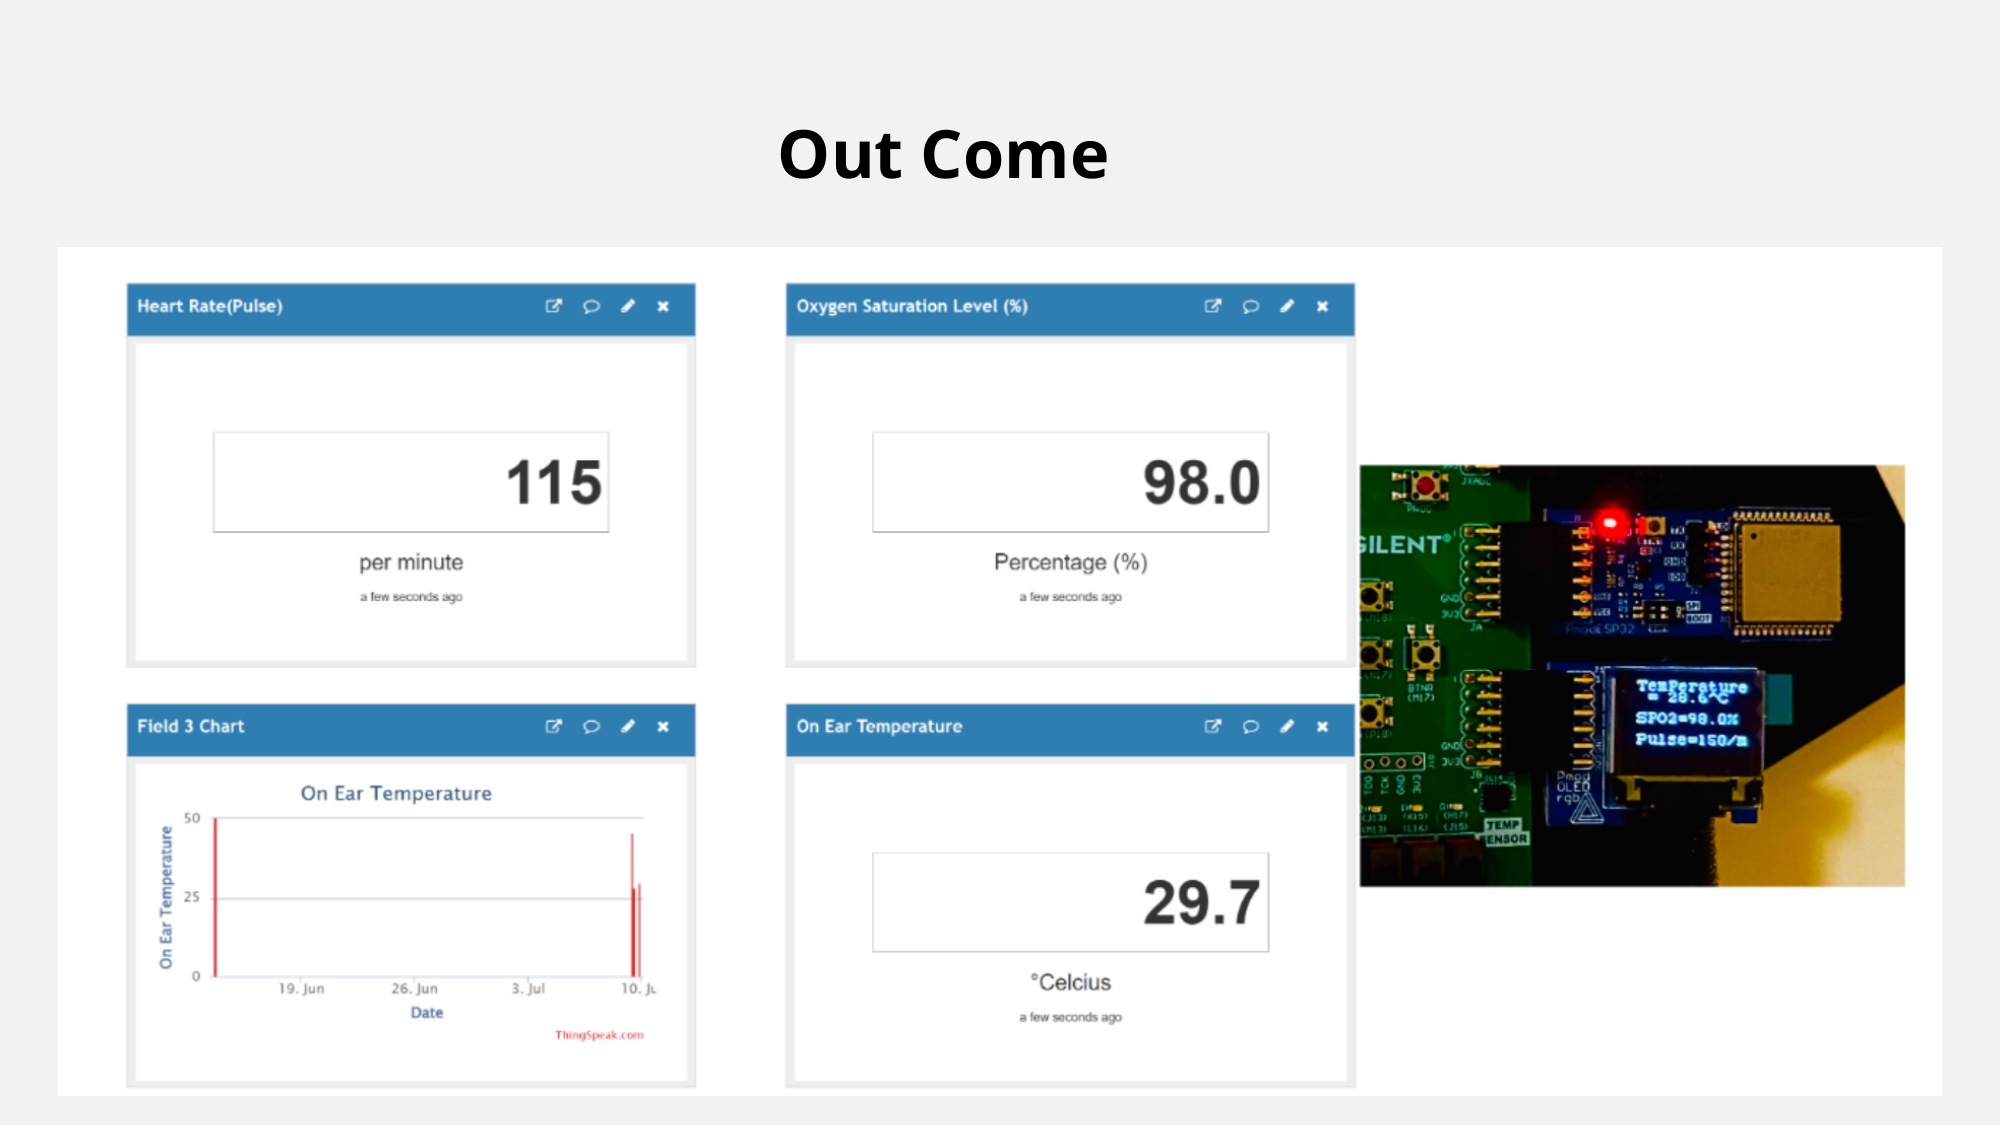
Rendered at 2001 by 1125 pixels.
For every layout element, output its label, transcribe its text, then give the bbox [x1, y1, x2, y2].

text_box Out Come [476, 104, 1412, 247]
picture [58, 247, 1942, 1096]
